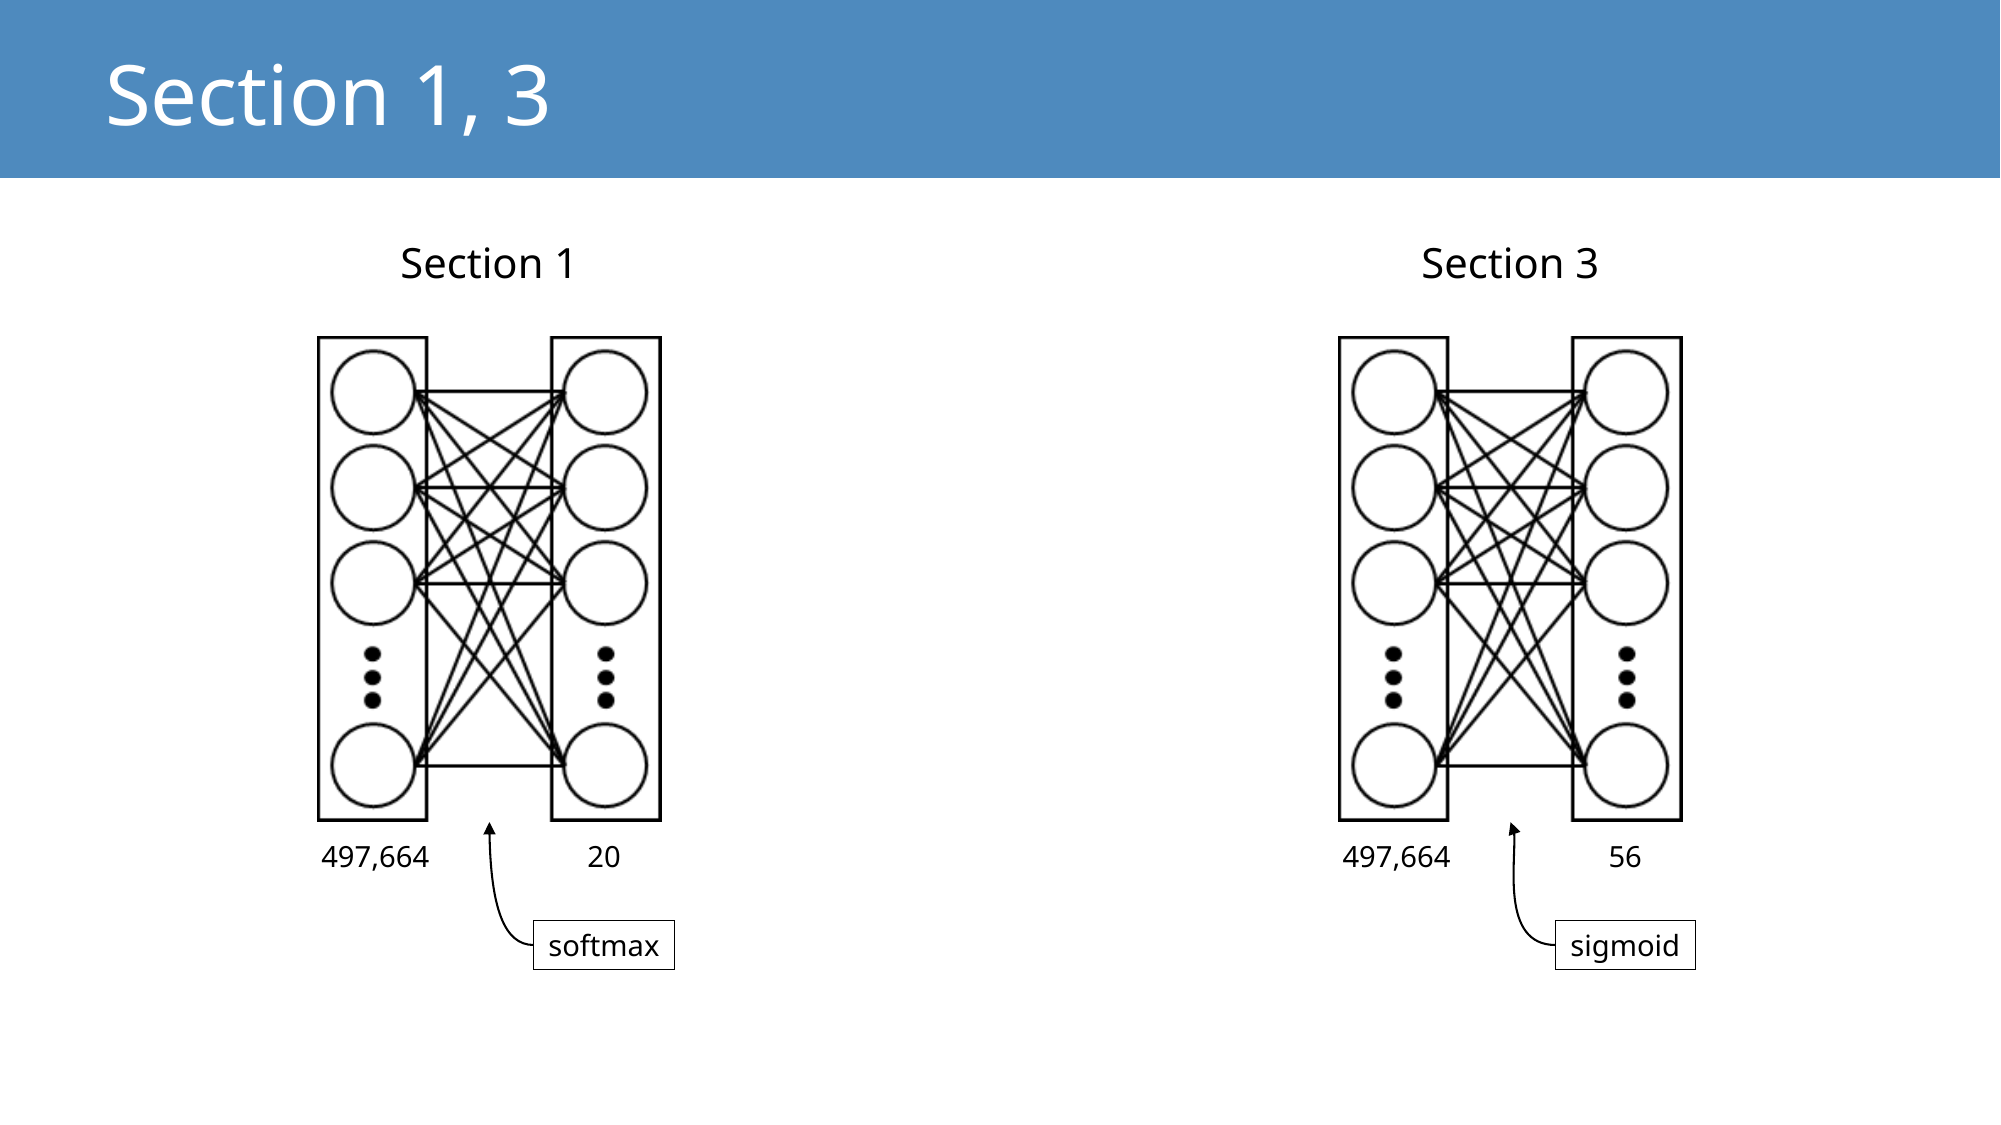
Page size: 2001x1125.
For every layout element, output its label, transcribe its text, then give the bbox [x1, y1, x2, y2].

text_box 497,664 [1327, 830, 1466, 881]
picture [1338, 336, 1683, 823]
text_box softmax [533, 920, 675, 970]
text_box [489, 822, 526, 946]
text_box 56 [1593, 830, 1657, 881]
text_box Section 3 [1406, 229, 1615, 295]
text_box 497,664 [306, 830, 445, 881]
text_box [1510, 822, 1547, 946]
text_box Section 1 [385, 229, 594, 295]
text_box 20 [572, 830, 636, 881]
picture [317, 336, 662, 823]
text_box sigmoid [1555, 920, 1696, 970]
text_box Section 1, 3 [90, 34, 567, 150]
